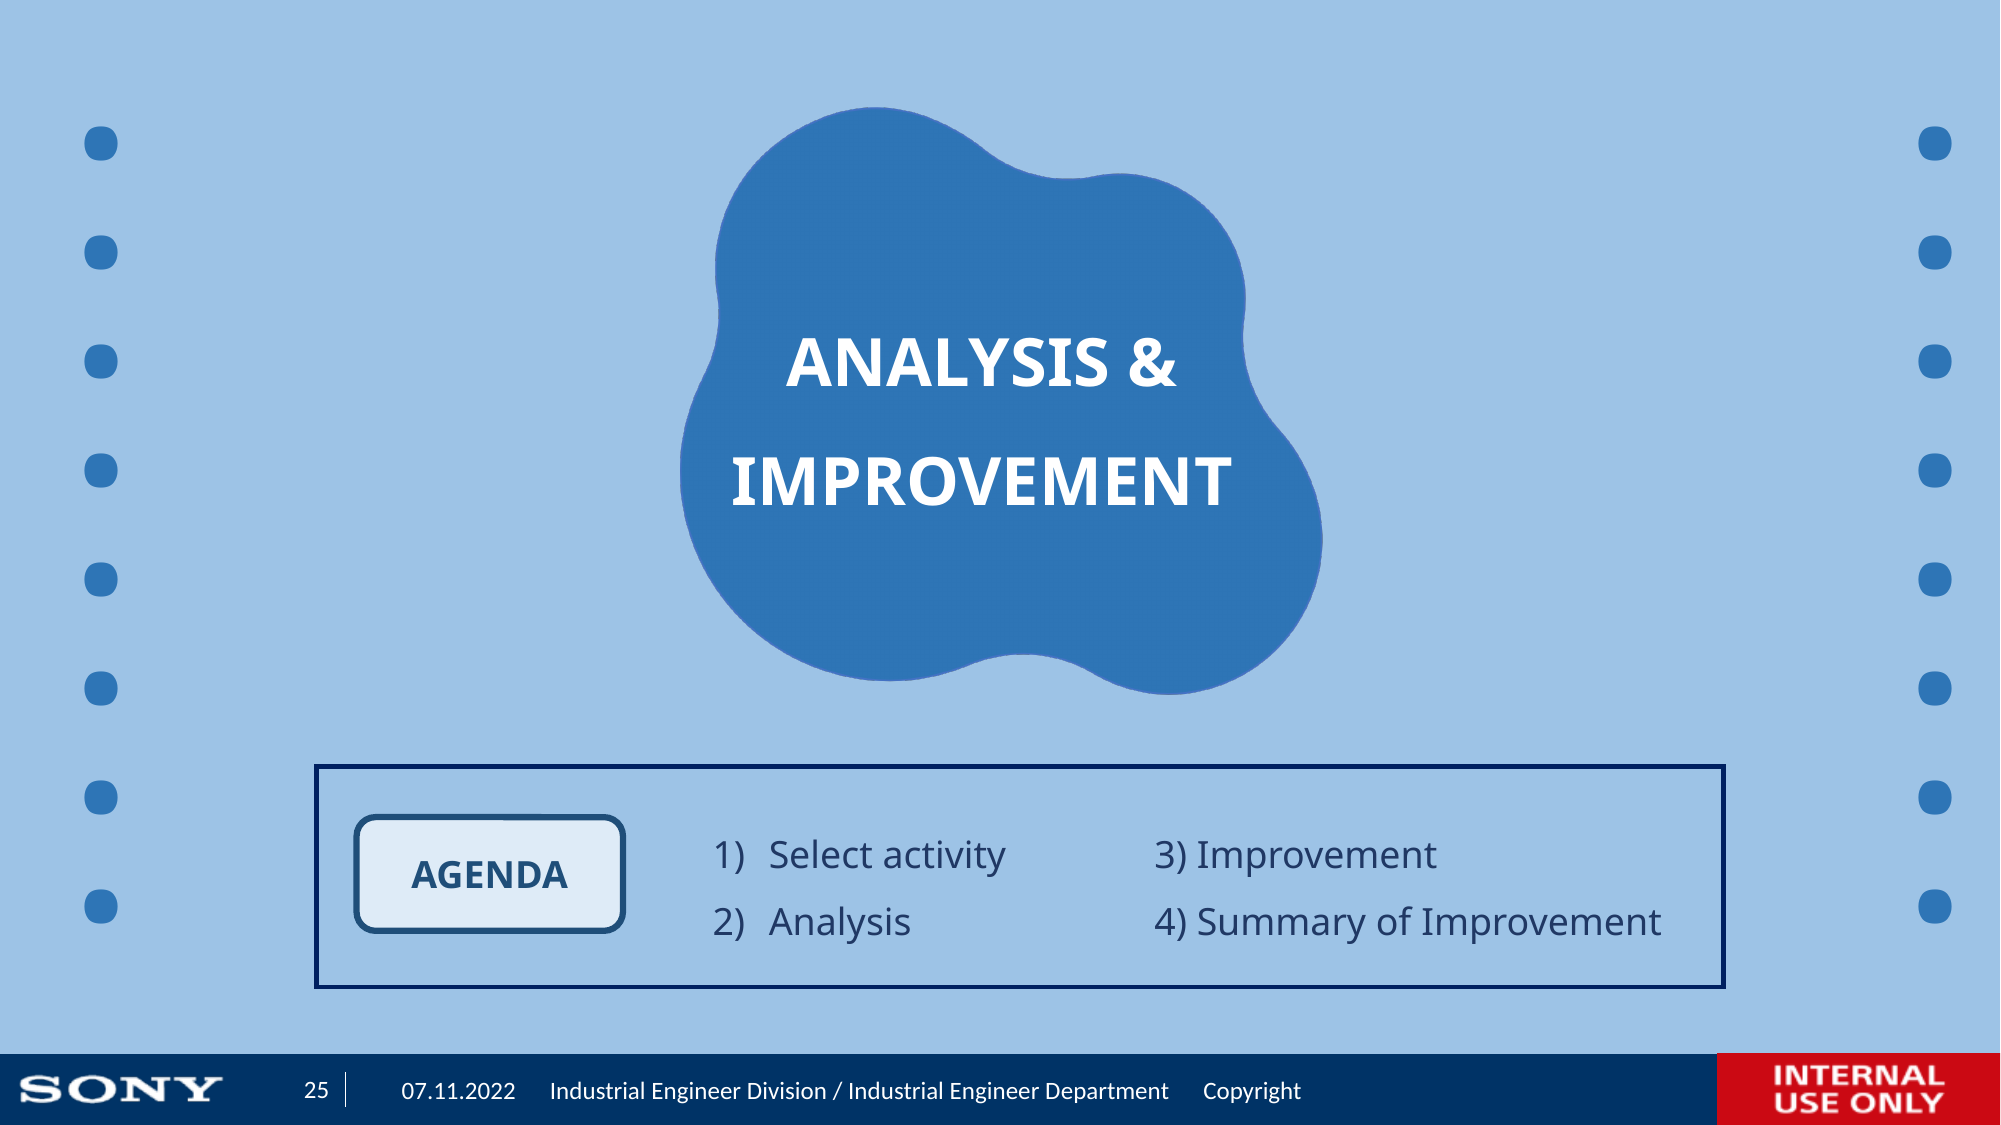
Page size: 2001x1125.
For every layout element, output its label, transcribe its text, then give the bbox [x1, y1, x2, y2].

picture [7, 1069, 238, 1113]
text_box . . . . . . . . [0, 0, 163, 990]
picture [672, 93, 1328, 699]
text_box . . . . . . . . [1742, 0, 1998, 990]
picture [1717, 1053, 2001, 1125]
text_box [316, 766, 1724, 988]
